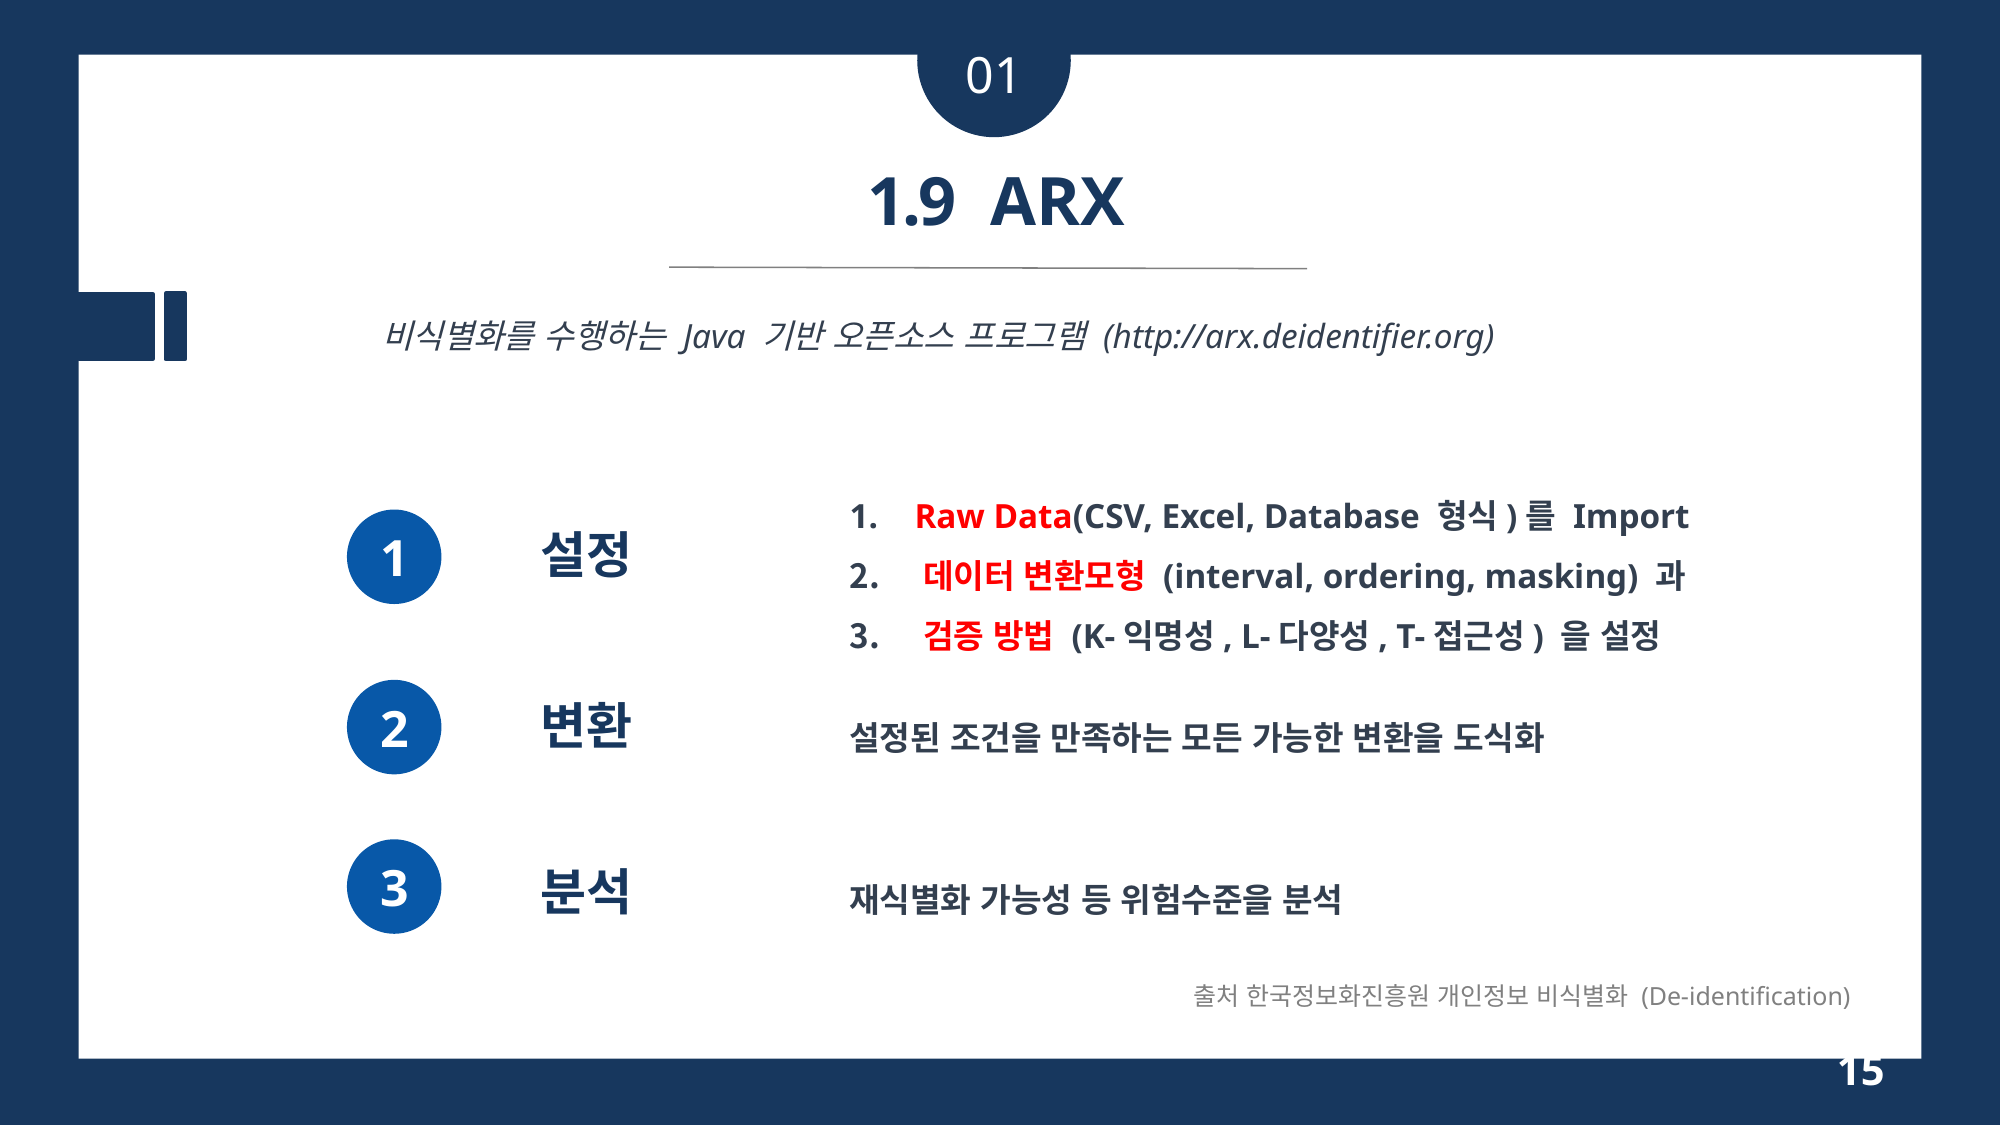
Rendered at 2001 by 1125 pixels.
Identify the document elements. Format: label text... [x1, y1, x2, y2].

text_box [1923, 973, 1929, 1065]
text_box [78, 0, 1922, 1059]
slide_number 15 [1433, 1066, 1900, 1103]
